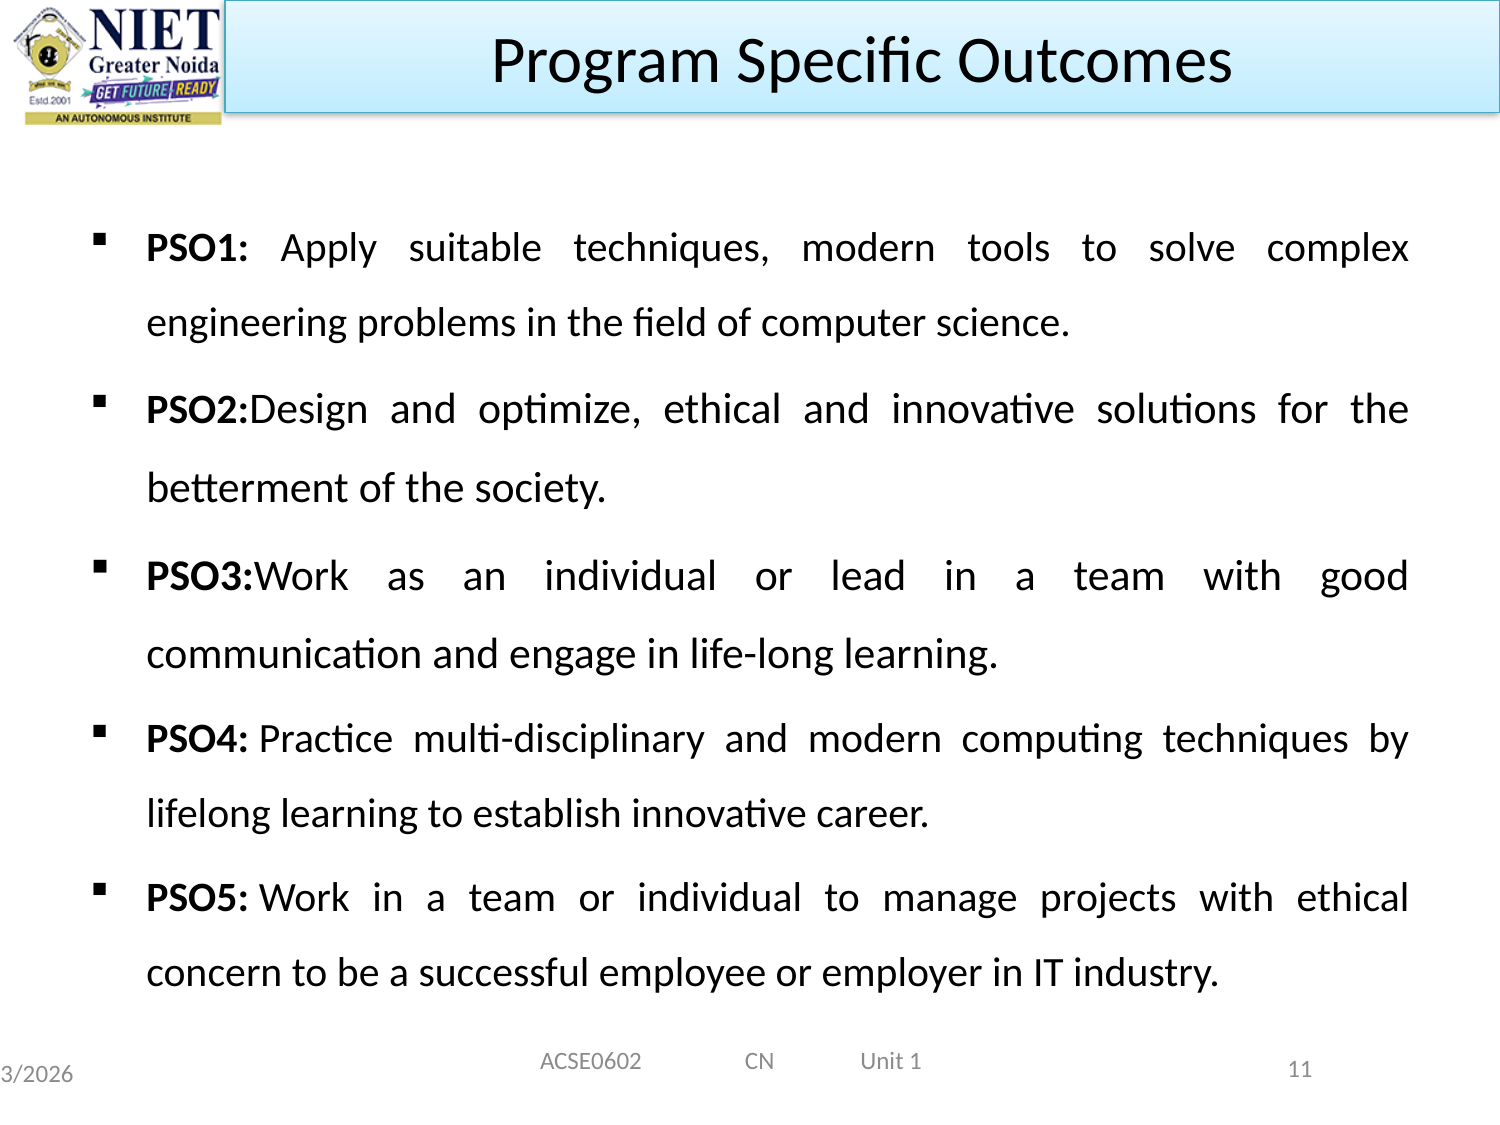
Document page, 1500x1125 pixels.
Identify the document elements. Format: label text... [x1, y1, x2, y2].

picture [13, 7, 222, 126]
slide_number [0, 1042, 413, 1103]
footer ACSE0602 CN Unit 1 [525, 1029, 1300, 1090]
list PSO1: Apply suitable techniques, modern tools to solve complex engineering problems in the field of computer science. PSO2:Design and optimize, ethical and innovative solutions for the betterment of the society. PSO3:Work as an individual or lead in a team with good communication and engage in life-long learning. PSO4: Practice multi-disciplinary and modern computing techniques by lifelong learning to establish innovative career. PSO5: Work in a team or individual to manage projects with ethical concern to be a successful employee or employer in IT industry. [75, 187, 1425, 1005]
text_box Program Specific Outcomes [224, 0, 1500, 113]
slide_number 11 [1062, 1037, 1500, 1098]
